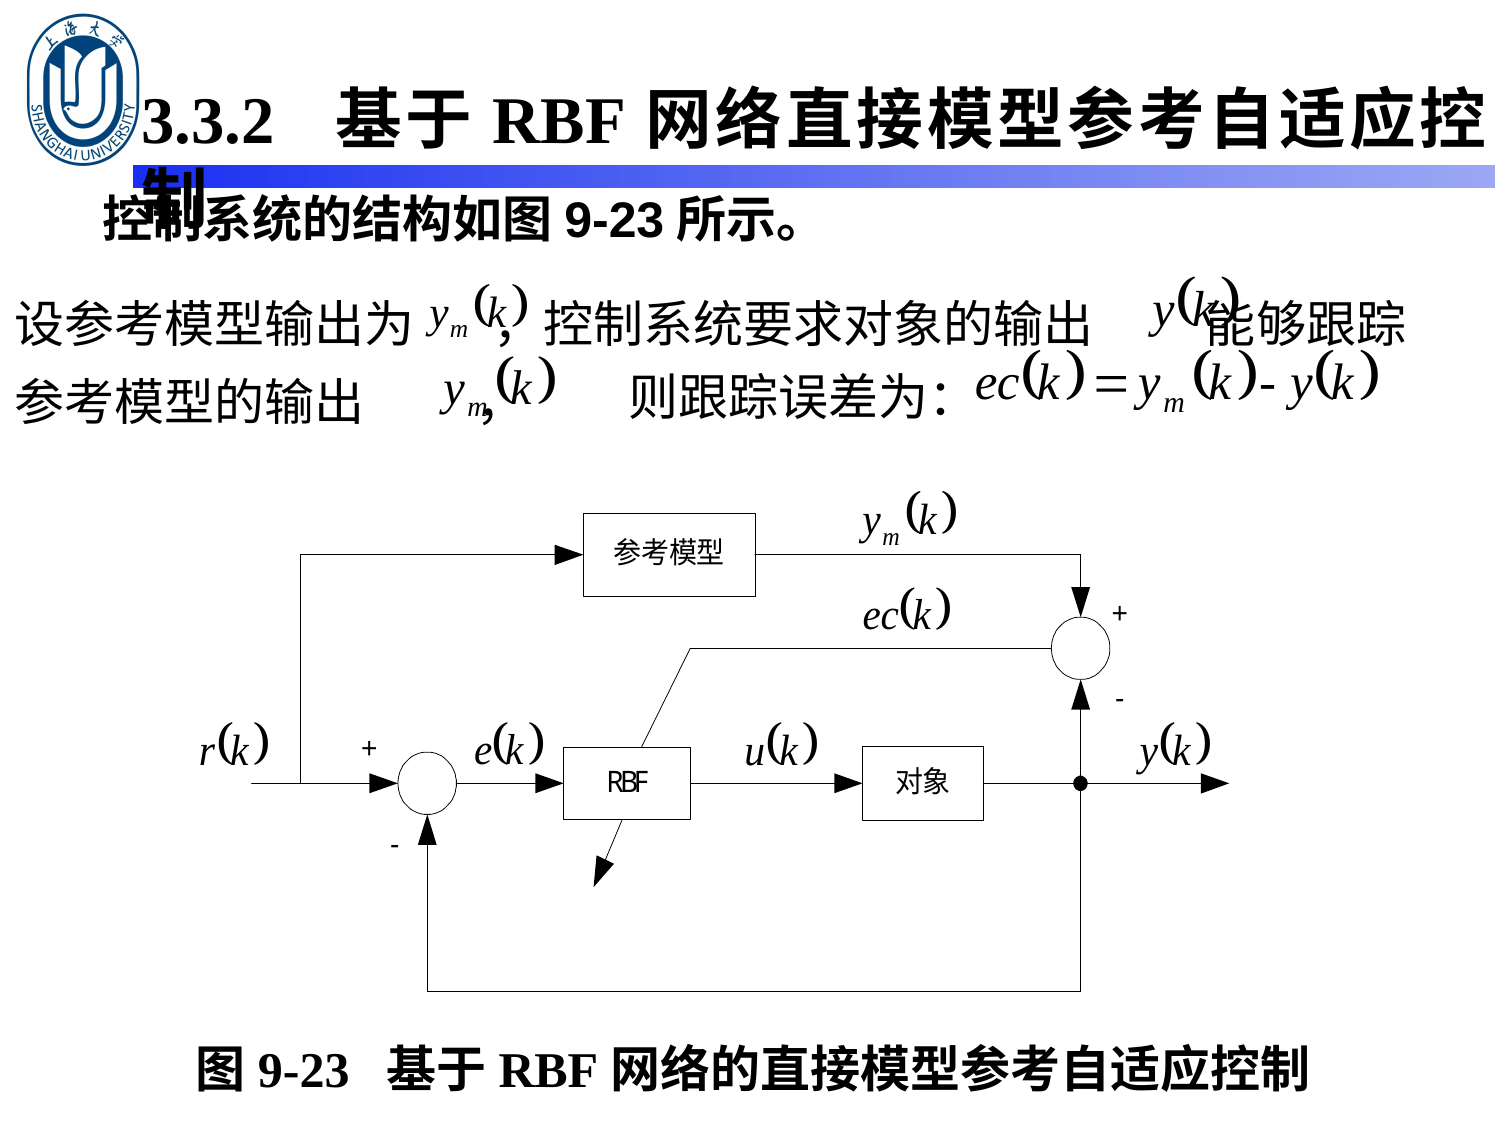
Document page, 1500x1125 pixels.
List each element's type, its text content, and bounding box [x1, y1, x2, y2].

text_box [431, 355, 557, 429]
picture [10, 11, 158, 169]
text_box 设参考模型输出为 ，控制系统要求对象的输出 能够跟踪参考模型的输出 ， [0, 267, 1438, 438]
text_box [185, 483, 1264, 1028]
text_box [967, 348, 1381, 426]
text_box 则跟踪误差为： [613, 357, 965, 433]
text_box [1139, 275, 1241, 347]
text_box 图9-23 基于RBF网络的直接模型参考自适应控制 [159, 1029, 1347, 1105]
text_box 3.3.2 基于RBF网络直接模型参考自适应控制 [126, 69, 1500, 244]
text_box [418, 282, 532, 350]
text_box 控制系统的结构如图9-23所示。 [87, 179, 1238, 255]
